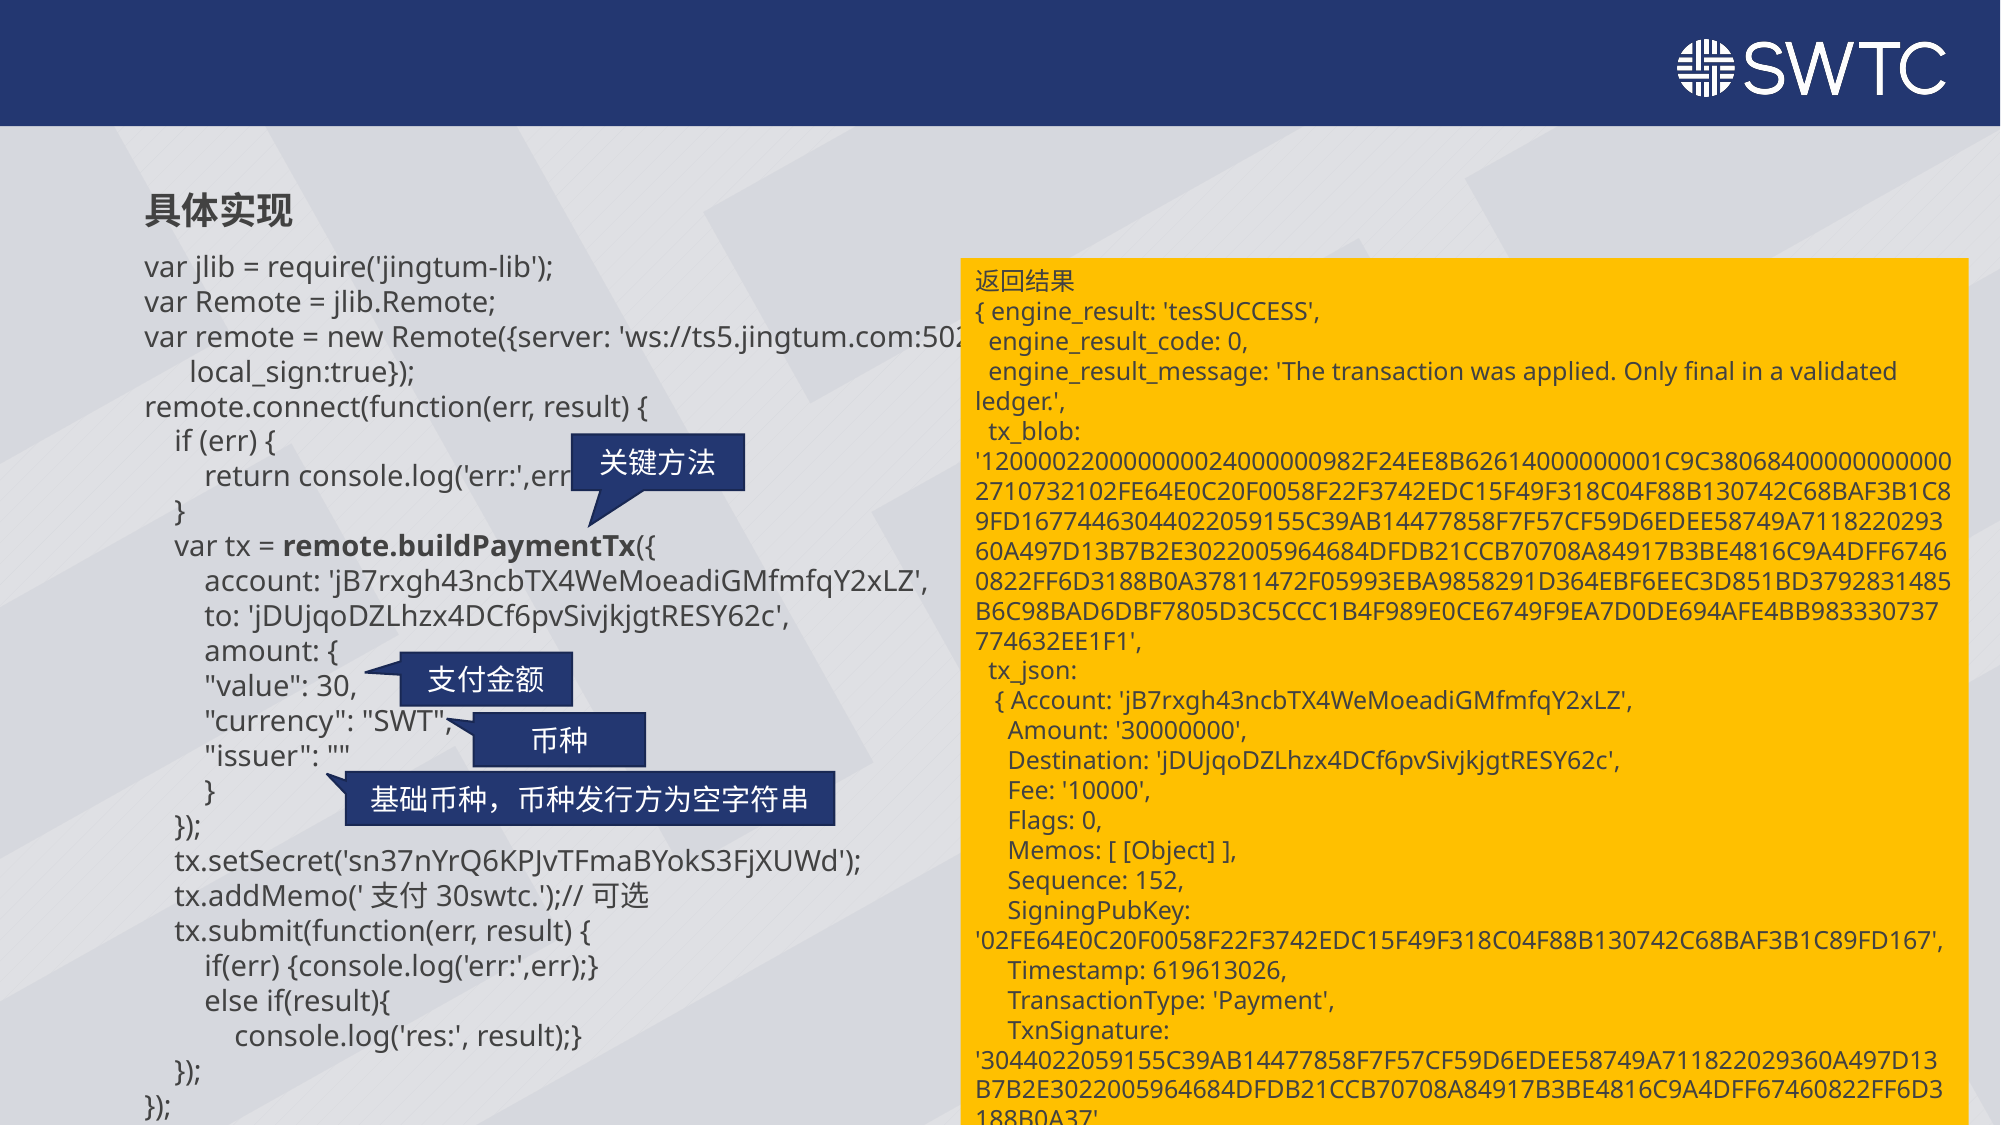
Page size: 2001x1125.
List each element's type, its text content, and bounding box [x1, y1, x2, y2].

text_box 币种 [446, 712, 647, 768]
text_box 支付金额 [364, 651, 574, 707]
text_box 返回结果 { engine_result: 'tesSUCCESS', engine_result_code: 0, engine_result_message: 'The transaction was applied. Only final in a validated ledger.', tx_blob: '120000220000000024000000982F24EE8B62614000000001C9C380684000000000002710732102FE64E0C20F0058F22F3742EDC15F49F318C04F88B130742C68BAF3B1C89FD16774463044022059155C39AB14477858F7F57CF59D6EDEE58749A711822029360A497D13B7B2E3022005964684DFDB21CCB70708A84917B3BE4816C9A4DFF67460822FF6D3188B0A37811472F05993EBA9858291D364EBF6EEC3D851BD3792831485B6C98BAD6DBF7805D3C5CCC1B4F989E0CE6749F9EA7D0DE694AFE4BB983330737774632EE1F1', tx_json: { Account: 'jB7rxgh43ncbTX4WeMoeadiGMfmfqY2xLZ', Amount: '30000000', Destination: 'jDUjqoDZLhzx4DCf6pvSivjkjgtRESY62c', Fee: '10000', Flags: 0, Memos: [ [Object] ], Sequence: 152, SigningPubKey: '02FE64E0C20F0058F22F3742EDC15F49F318C04F88B130742C68BAF3B1C89FD167', Timestamp: 619613026, TransactionType: 'Payment', TxnSignature: '3044022059155C39AB14477858F7F57CF59D6EDEE58749A711822029360A497D13B7B2E3022005964684DFDB21CCB70708A84917B3BE4816C9A4DFF67460822FF6D3188B0A37', hash: '6CC96A8C2B47AD9F3837C576F43DBCC188432C1101DC3387906D83DD327D663F' } } [960, 258, 1969, 1125]
text_box 基础币种，币种发行方为空字符串 [325, 770, 836, 826]
text_box var jlib = require('jingtum-lib'); var Remote = jlib.Remote; var remote = new Remote({server: 'ws://ts5.jingtum.com:5020', local_sign:true}); remote.connect(function(err, result) { if (err) { return console.log('err:',err); } var tx = remote.buildPaymentTx({ account: 'jB7rxgh43ncbTX4WeMoeadiGMfmfqY2xLZ', to: 'jDUjqoDZLhzx4DCf6pvSivjkjgtRESY62c', amount: { "value": 30, "currency": "SWT", "issuer": "" } }); tx.setSecret('sn37nYrQ6KPJvTFmaBYokS3FjXUWd'); tx.addMemo('支付30swtc.');//可选 tx.submit(function(err, result) { if(err) {console.log('err:',err);} else if(result){ console.log('res:', result);} }); }); [129, 240, 1286, 1125]
text_box 关键方法 [570, 433, 746, 528]
text_box 具体实现 [129, 180, 829, 240]
